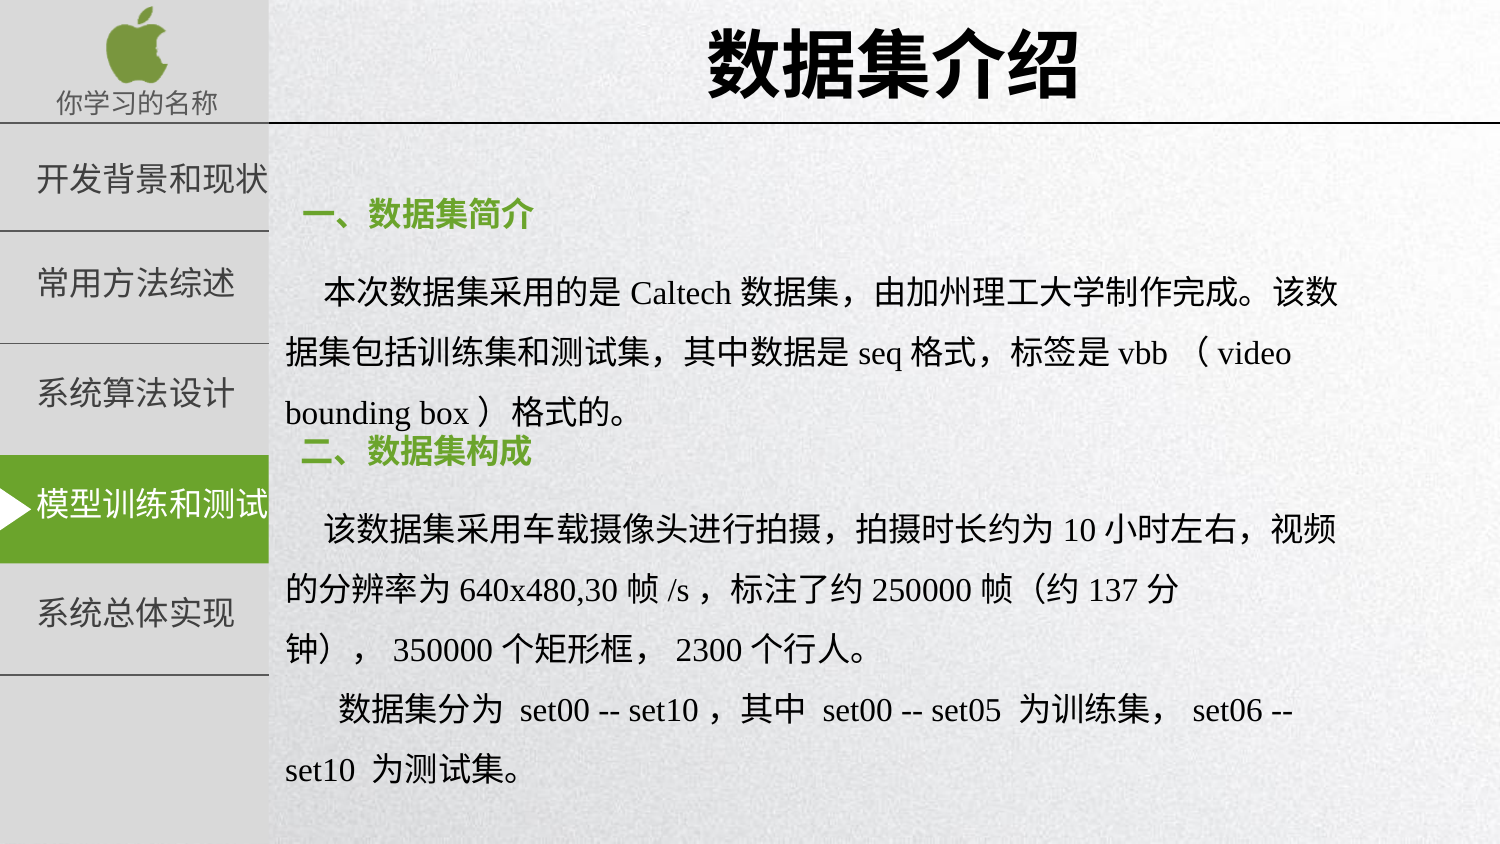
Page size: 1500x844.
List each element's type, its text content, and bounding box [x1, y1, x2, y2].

text_box 该数据集采用车载摄像头进行拍摄，拍摄时长约为10小时左右，视频的分辨率为640x480,30帧/s，标注了约250000帧（约137分钟），350000个矩形框，2300个行人。 数据集分为 set00 -- set10，其中 set00 -- set05 为训练集，set06 -- set10 为测试集。 [285, 488, 1366, 788]
text_box 二、数据集构成 [285, 432, 667, 471]
text_box 本次数据集采用的是Caltech数据集，由加州理工大学制作完成。该数据集包括训练集和测试集，其中数据是seq格式，标签是vbb（video bounding box）格式的。 [285, 251, 1366, 432]
picture [269, 0, 1500, 122]
text_box 数据集介绍 [577, 10, 1211, 116]
picture [269, 124, 1500, 844]
text_box 一、数据集简介 [284, 193, 535, 234]
